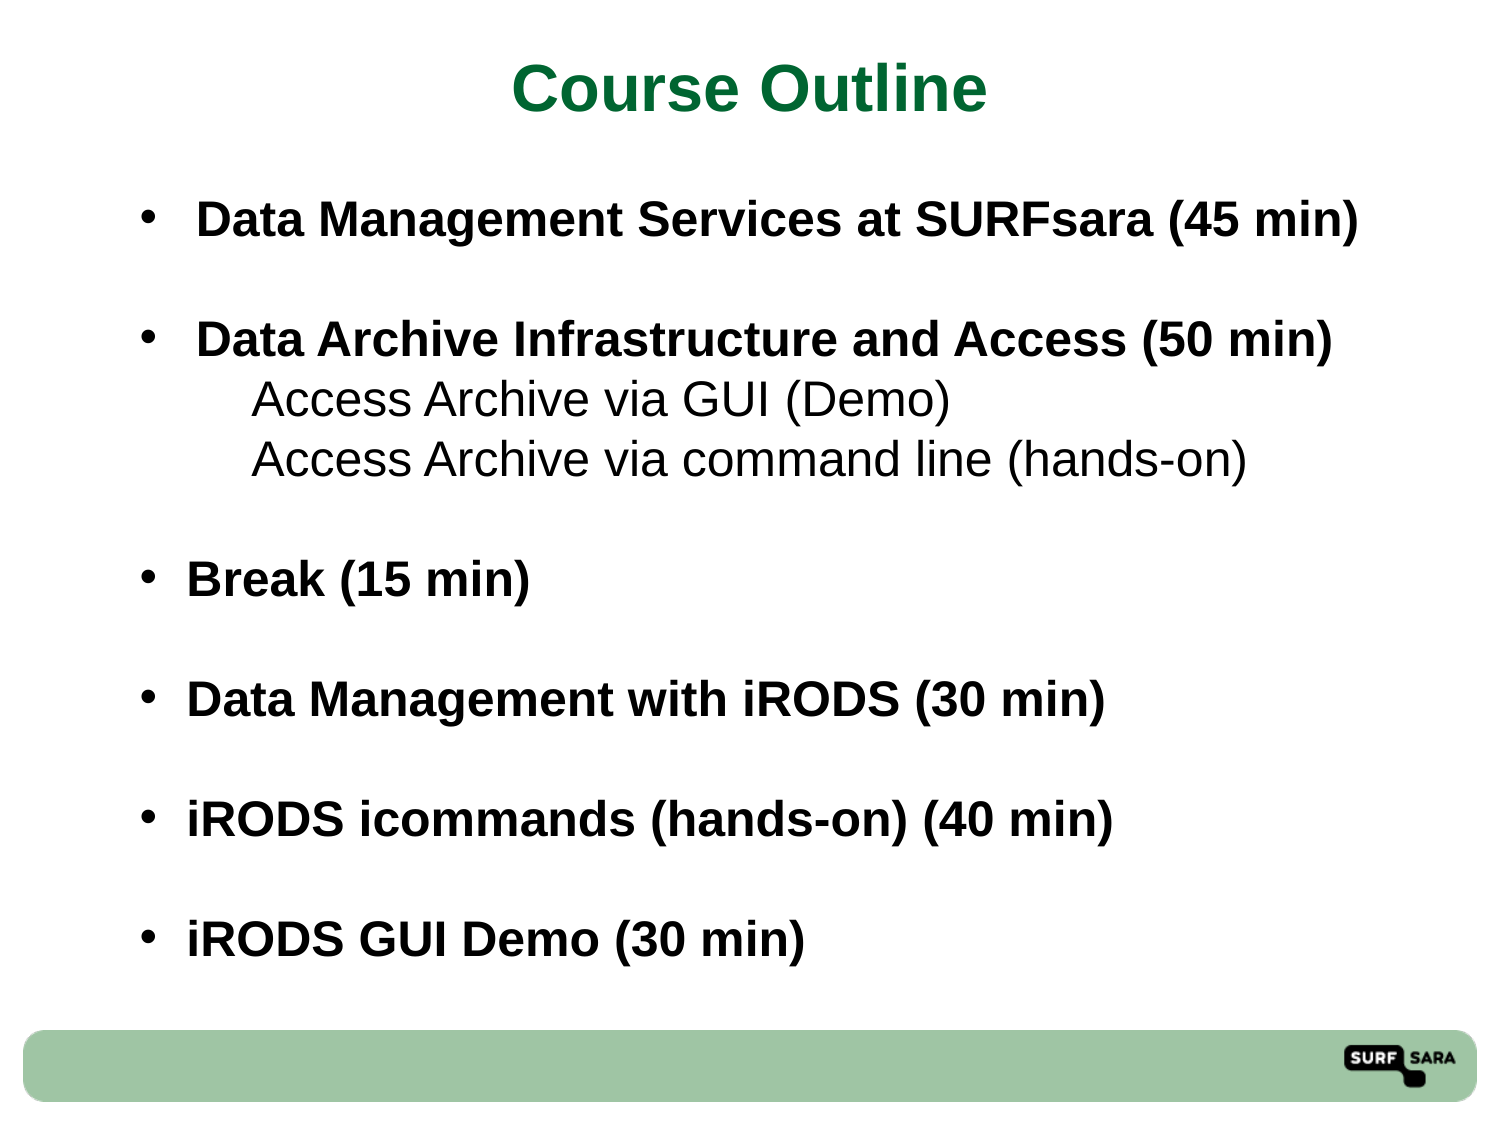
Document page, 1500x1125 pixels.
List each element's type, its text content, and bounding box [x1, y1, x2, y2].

picture [23, 1030, 1477, 1102]
text_box Course Outline [143, 36, 1357, 179]
text_box Data Management Services at SURFsara (45 min) Data Archive Infrastructure and Access (50 min) Access Archive via GUI (Demo) Access Archive via command line (hands-on) Break (15 min) Data Management with iRODS (30 min) iRODS icommands (hands-on) (40 min) iRODS GUI Demo (30 min) [124, 179, 1433, 975]
